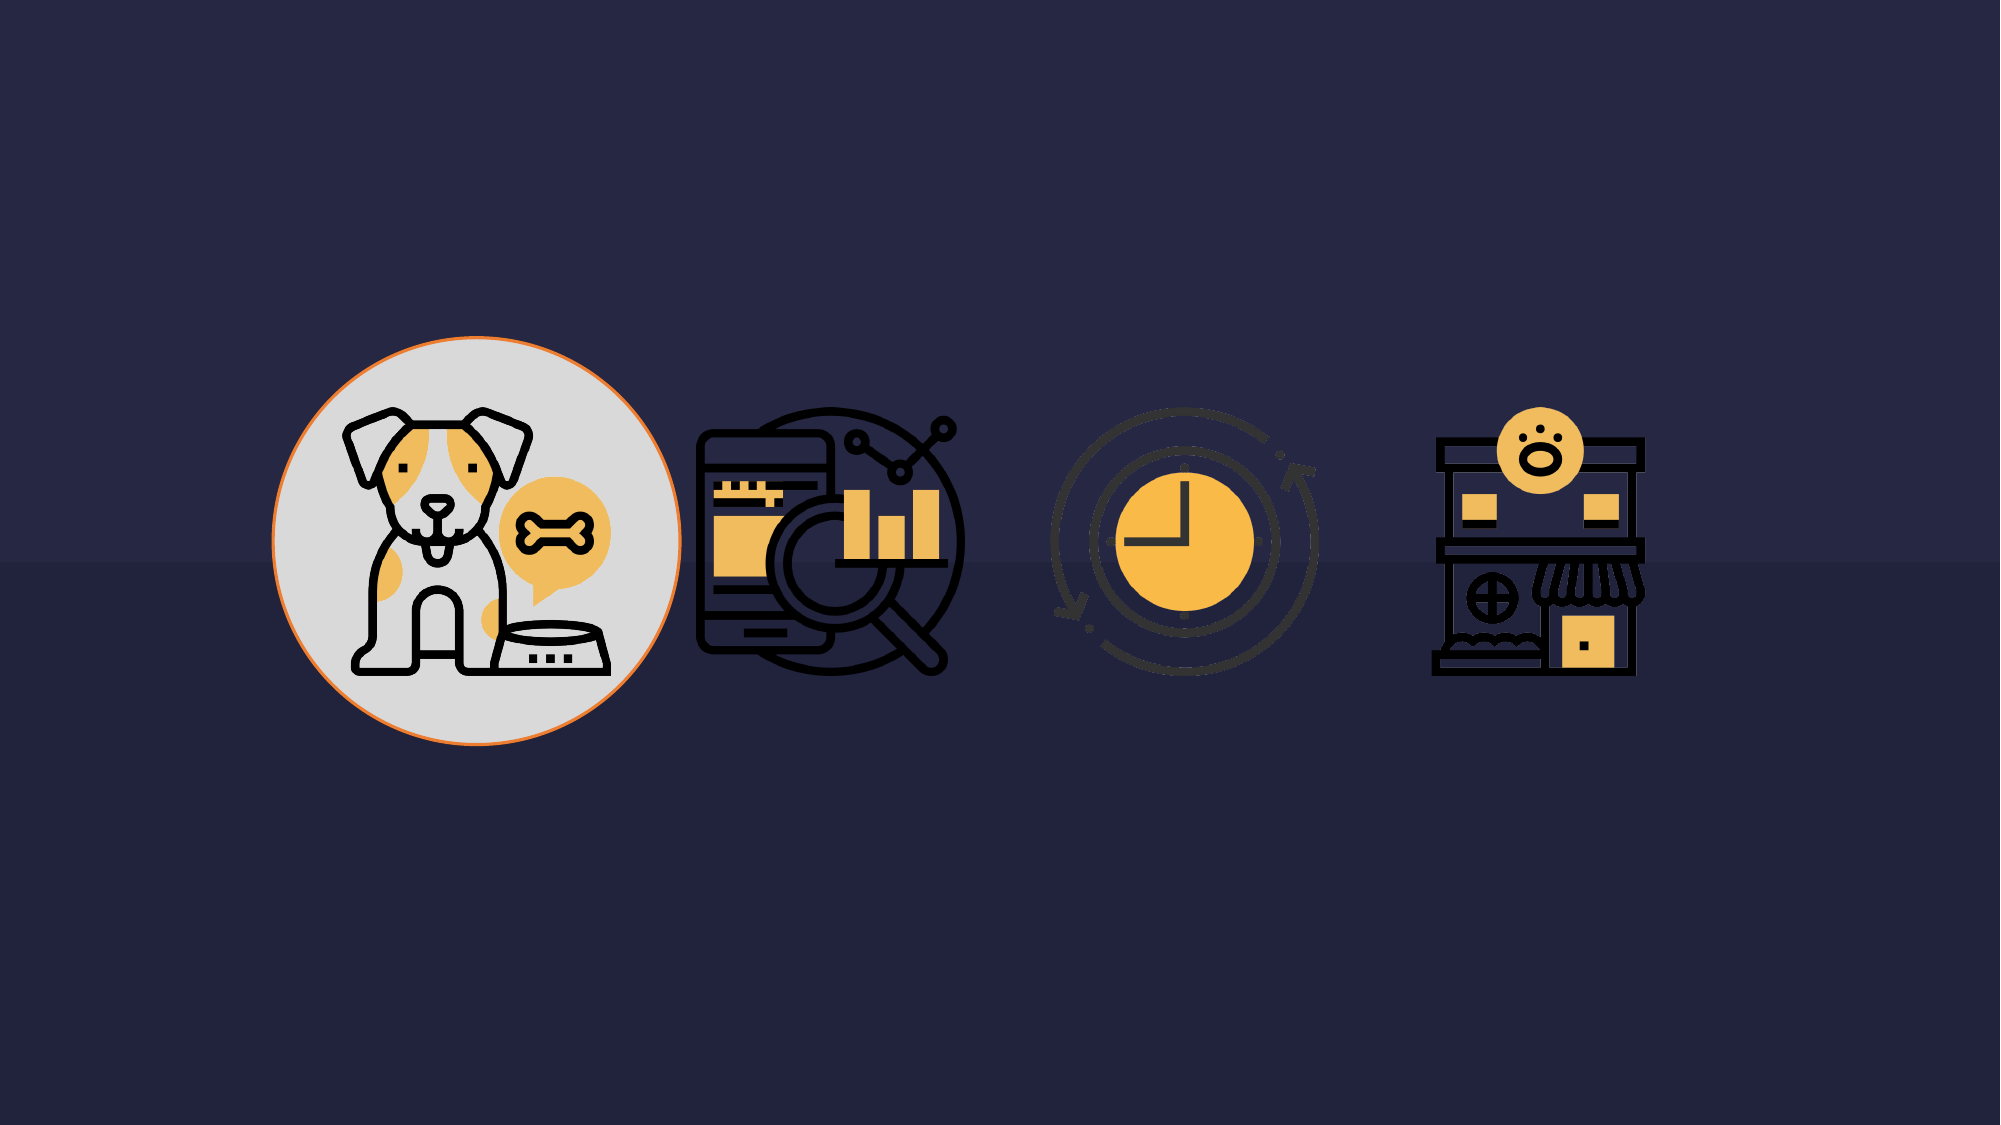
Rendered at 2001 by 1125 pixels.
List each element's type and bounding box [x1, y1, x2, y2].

picture [1049, 406, 1319, 676]
picture [1403, 406, 1673, 676]
picture [342, 406, 611, 676]
picture [696, 406, 965, 676]
text_box [272, 336, 682, 746]
